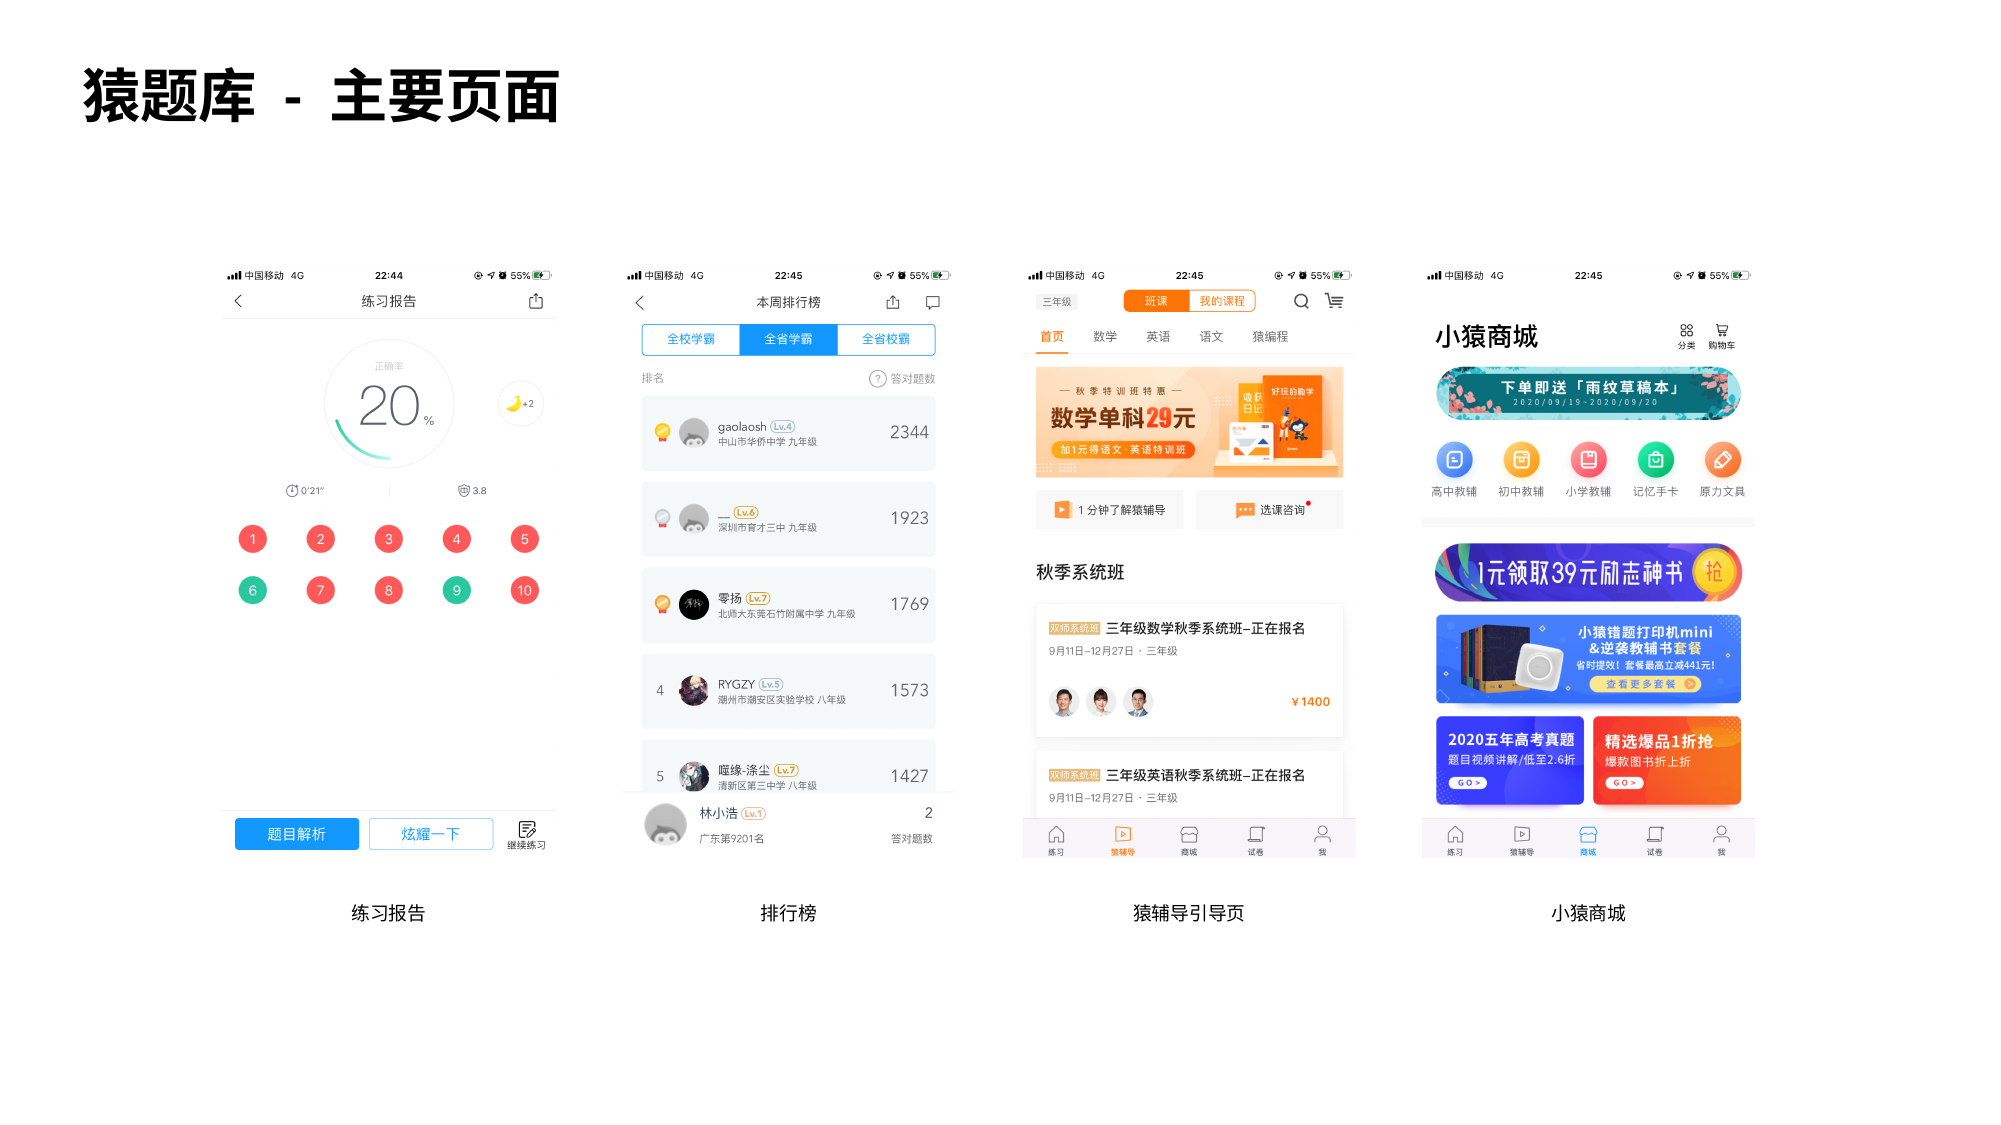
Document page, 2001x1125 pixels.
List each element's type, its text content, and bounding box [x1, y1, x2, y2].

picture [222, 267, 556, 858]
text_box 猿题库 - 主要页面 [67, 52, 577, 137]
text_box 排行榜 [745, 894, 832, 932]
picture [1422, 267, 1755, 858]
text_box 练习报告 [336, 894, 442, 932]
picture [622, 267, 955, 858]
text_box 猿辅导引导页 [1118, 894, 1261, 932]
picture [1023, 267, 1356, 858]
text_box 小猿商城 [1536, 894, 1642, 932]
